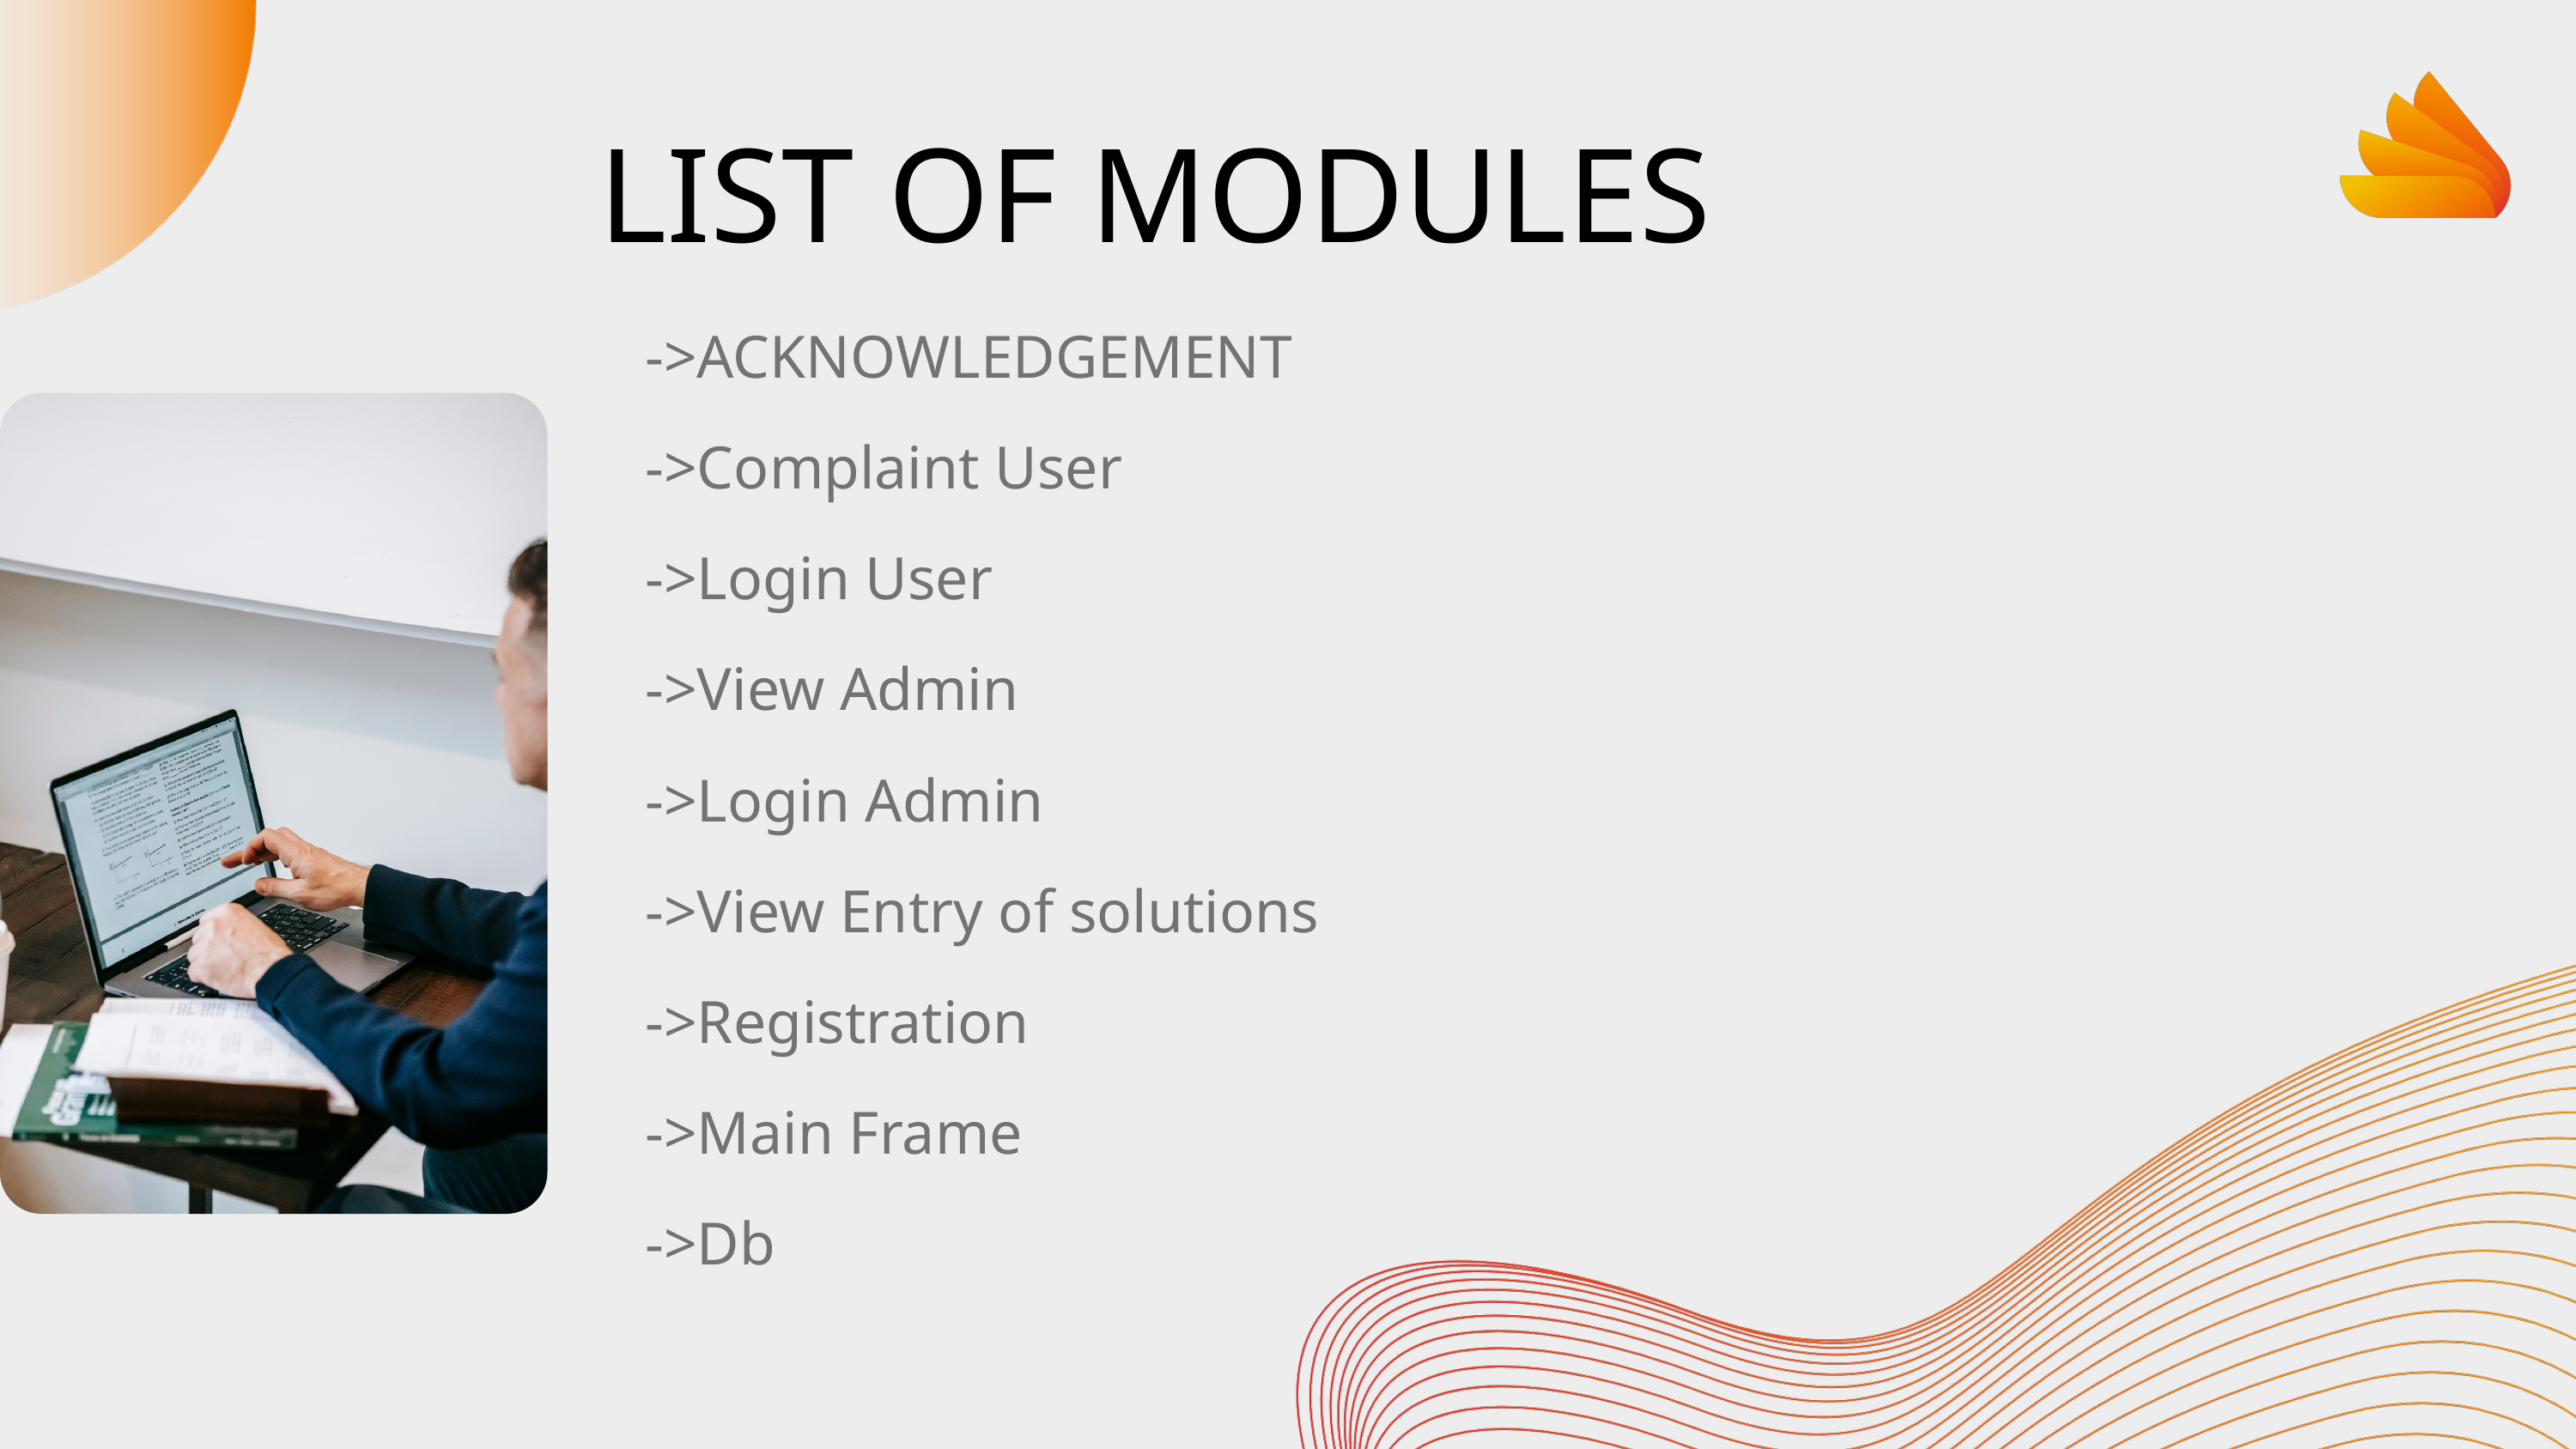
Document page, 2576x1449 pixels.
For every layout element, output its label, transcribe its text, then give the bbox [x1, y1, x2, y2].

text_box ->ACKNOWLEDGEMENT ->Complaint User ->Login User ->View Admin ->Login Admin ->View Entry of solutions ->Registration ->Main Frame ->Db [644, 279, 1857, 1276]
picture [1287, 931, 2576, 1449]
text_box LIST OF MODULES [598, 139, 2251, 269]
picture [0, 0, 335, 312]
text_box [0, 392, 548, 1215]
picture [2340, 71, 2516, 219]
